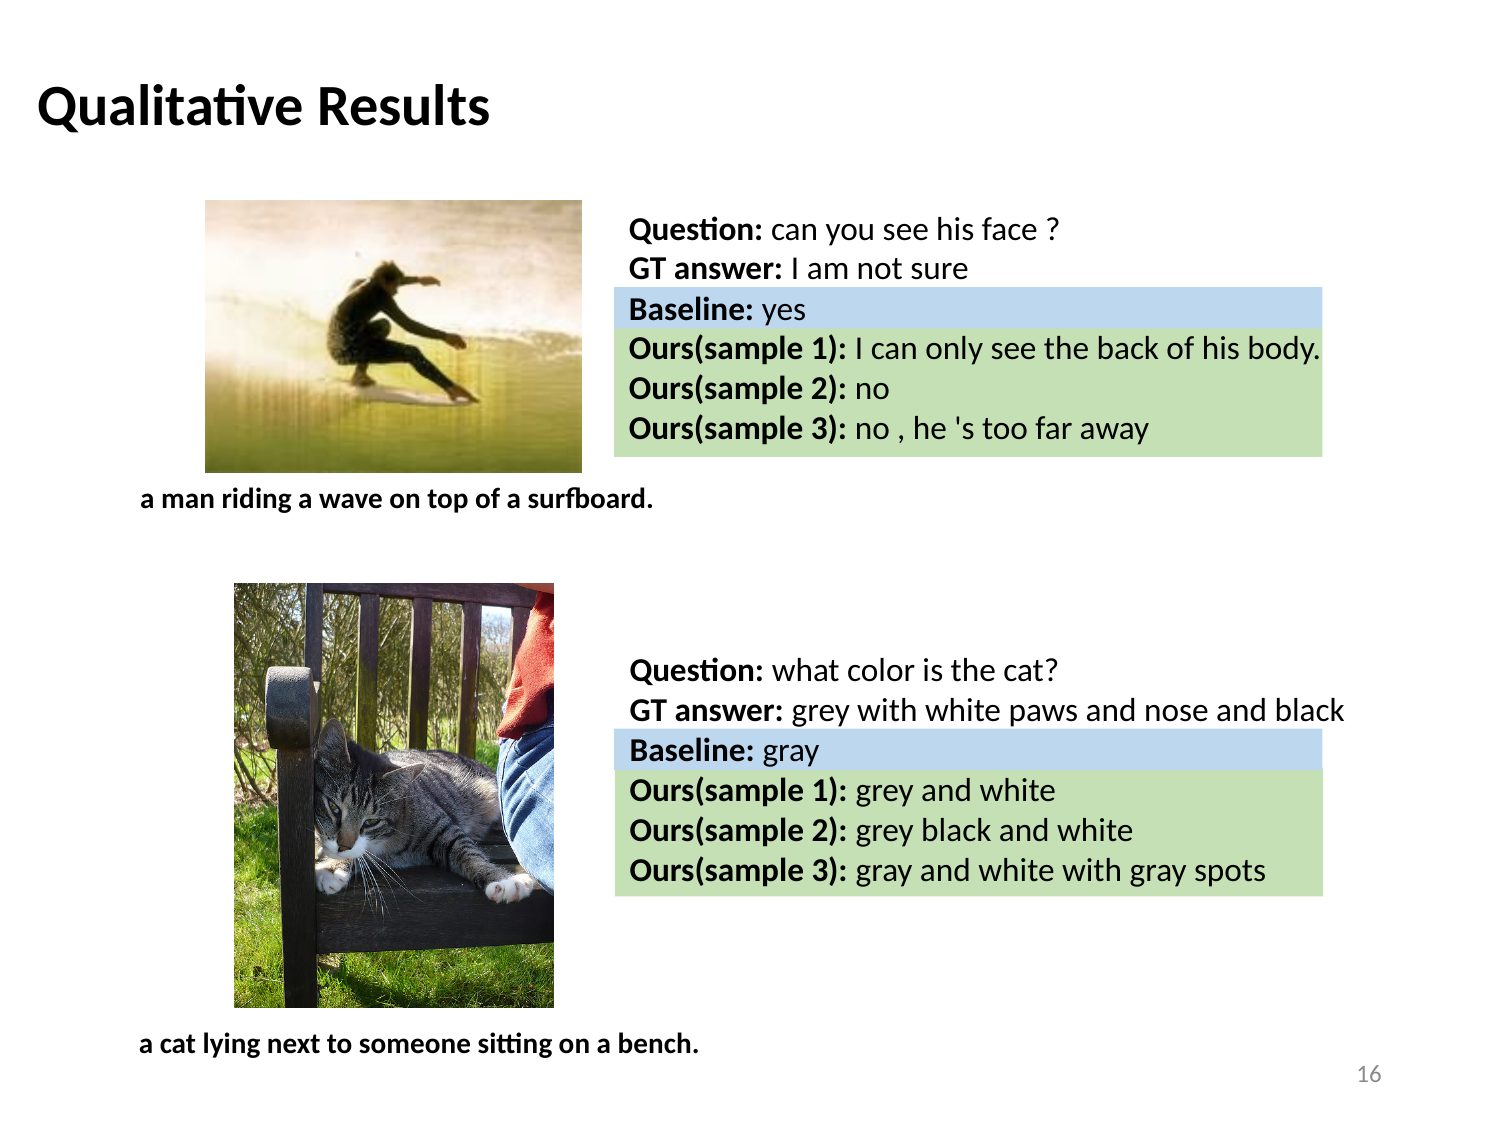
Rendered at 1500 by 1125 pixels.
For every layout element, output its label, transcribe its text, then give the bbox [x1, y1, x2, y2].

slide_number 16 [1059, 1042, 1397, 1103]
text_box Question: what color is the cat? GT answer: grey with white paws and nose and black Baseline: gray Ours(sample 1): grey and white Ours(sample 2): grey black and white Ours(sample 3): gray and white with gray spots [614, 641, 1399, 896]
picture [205, 200, 582, 473]
text_box [613, 329, 1324, 458]
text_box a man riding a wave on top of a surfboard. [125, 472, 670, 523]
picture [234, 583, 554, 1008]
text_box a cat lying next to someone sitting on a bench. [123, 1016, 874, 1102]
text_box Qualitative Results [22, 59, 506, 145]
text_box Question: can you see his face ? GT answer: I am not sure Baseline: yes Ours(sample 1): I can only see the back of his body. Ours(sample 2): no Ours(sample 3): no , he 's too far away [614, 199, 1365, 454]
